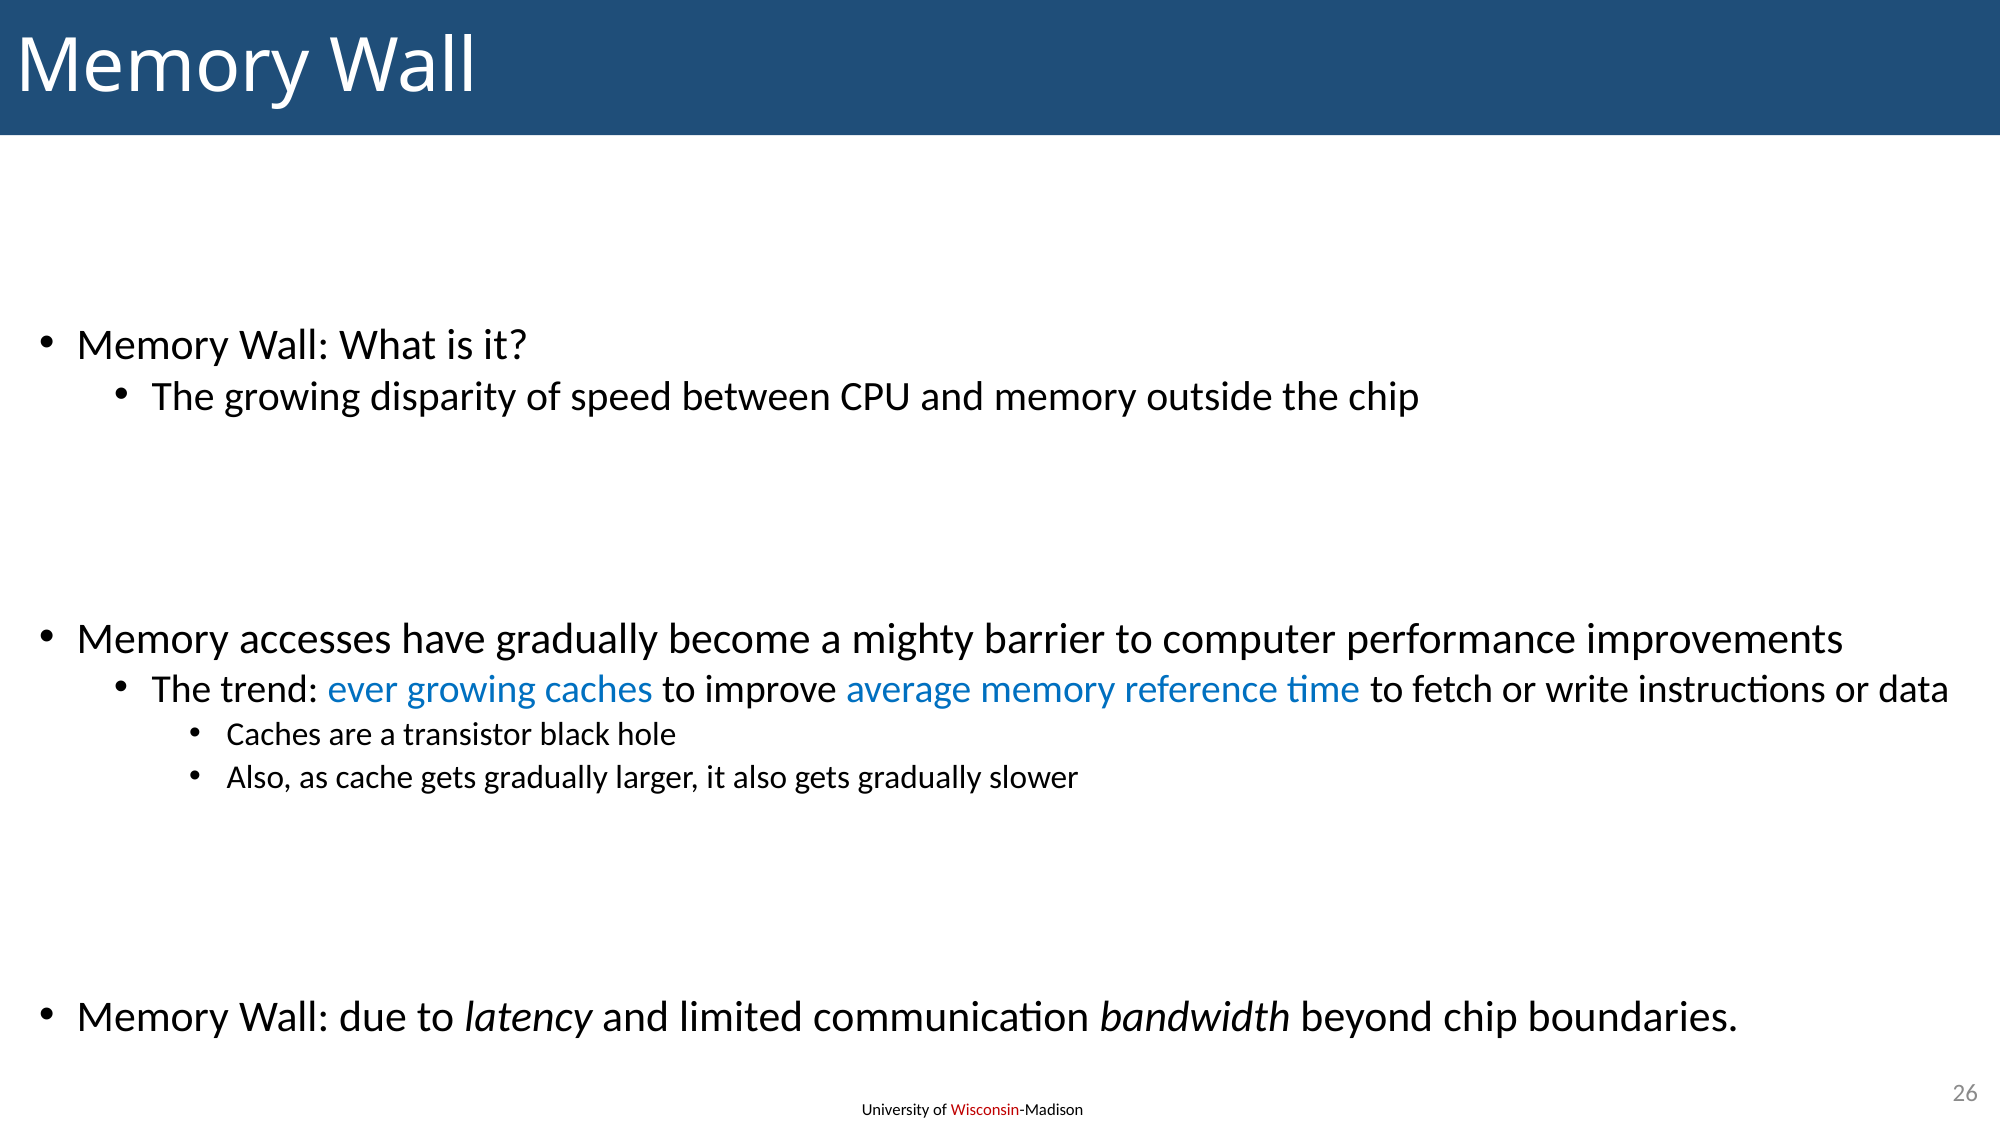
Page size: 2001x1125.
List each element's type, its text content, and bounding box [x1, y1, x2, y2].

slide_number 26 [1879, 1069, 1994, 1114]
list Memory Wall: What is it? The growing disparity of speed between CPU and memory outside the chip Memory accesses have gradually become a mighty barrier to computer performance improvements The trend: ever growing caches to improve average memory reference time to fetch or write instructions or data Caches are a transistor black hole Also, as cache gets gradually larger, it also gets gradually slower Memory Wall: due to latency and limited communication bandwidth beyond chip boundaries. [24, 245, 1987, 1055]
title Memory Wall [0, 0, 2000, 136]
